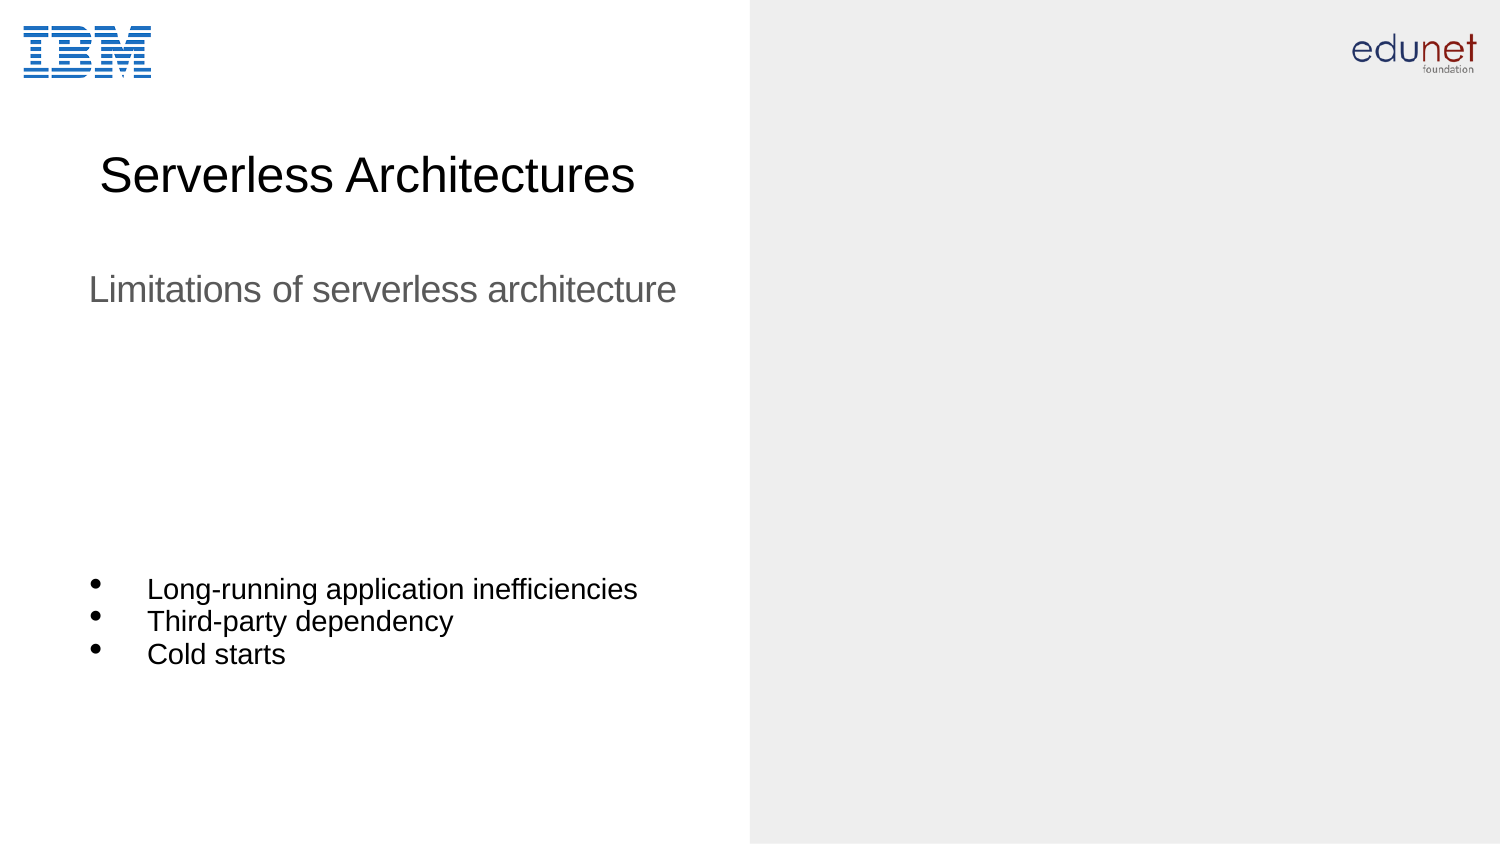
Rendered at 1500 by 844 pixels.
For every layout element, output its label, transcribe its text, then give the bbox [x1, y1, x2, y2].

picture [23, 26, 151, 78]
picture [1350, 26, 1480, 78]
list Long-running application inefficiencies Third-party dependency Cold starts [75, 477, 706, 765]
title Serverless Architectures [41, 96, 706, 243]
subtitle Limitations of serverless architecture [41, 257, 706, 363]
